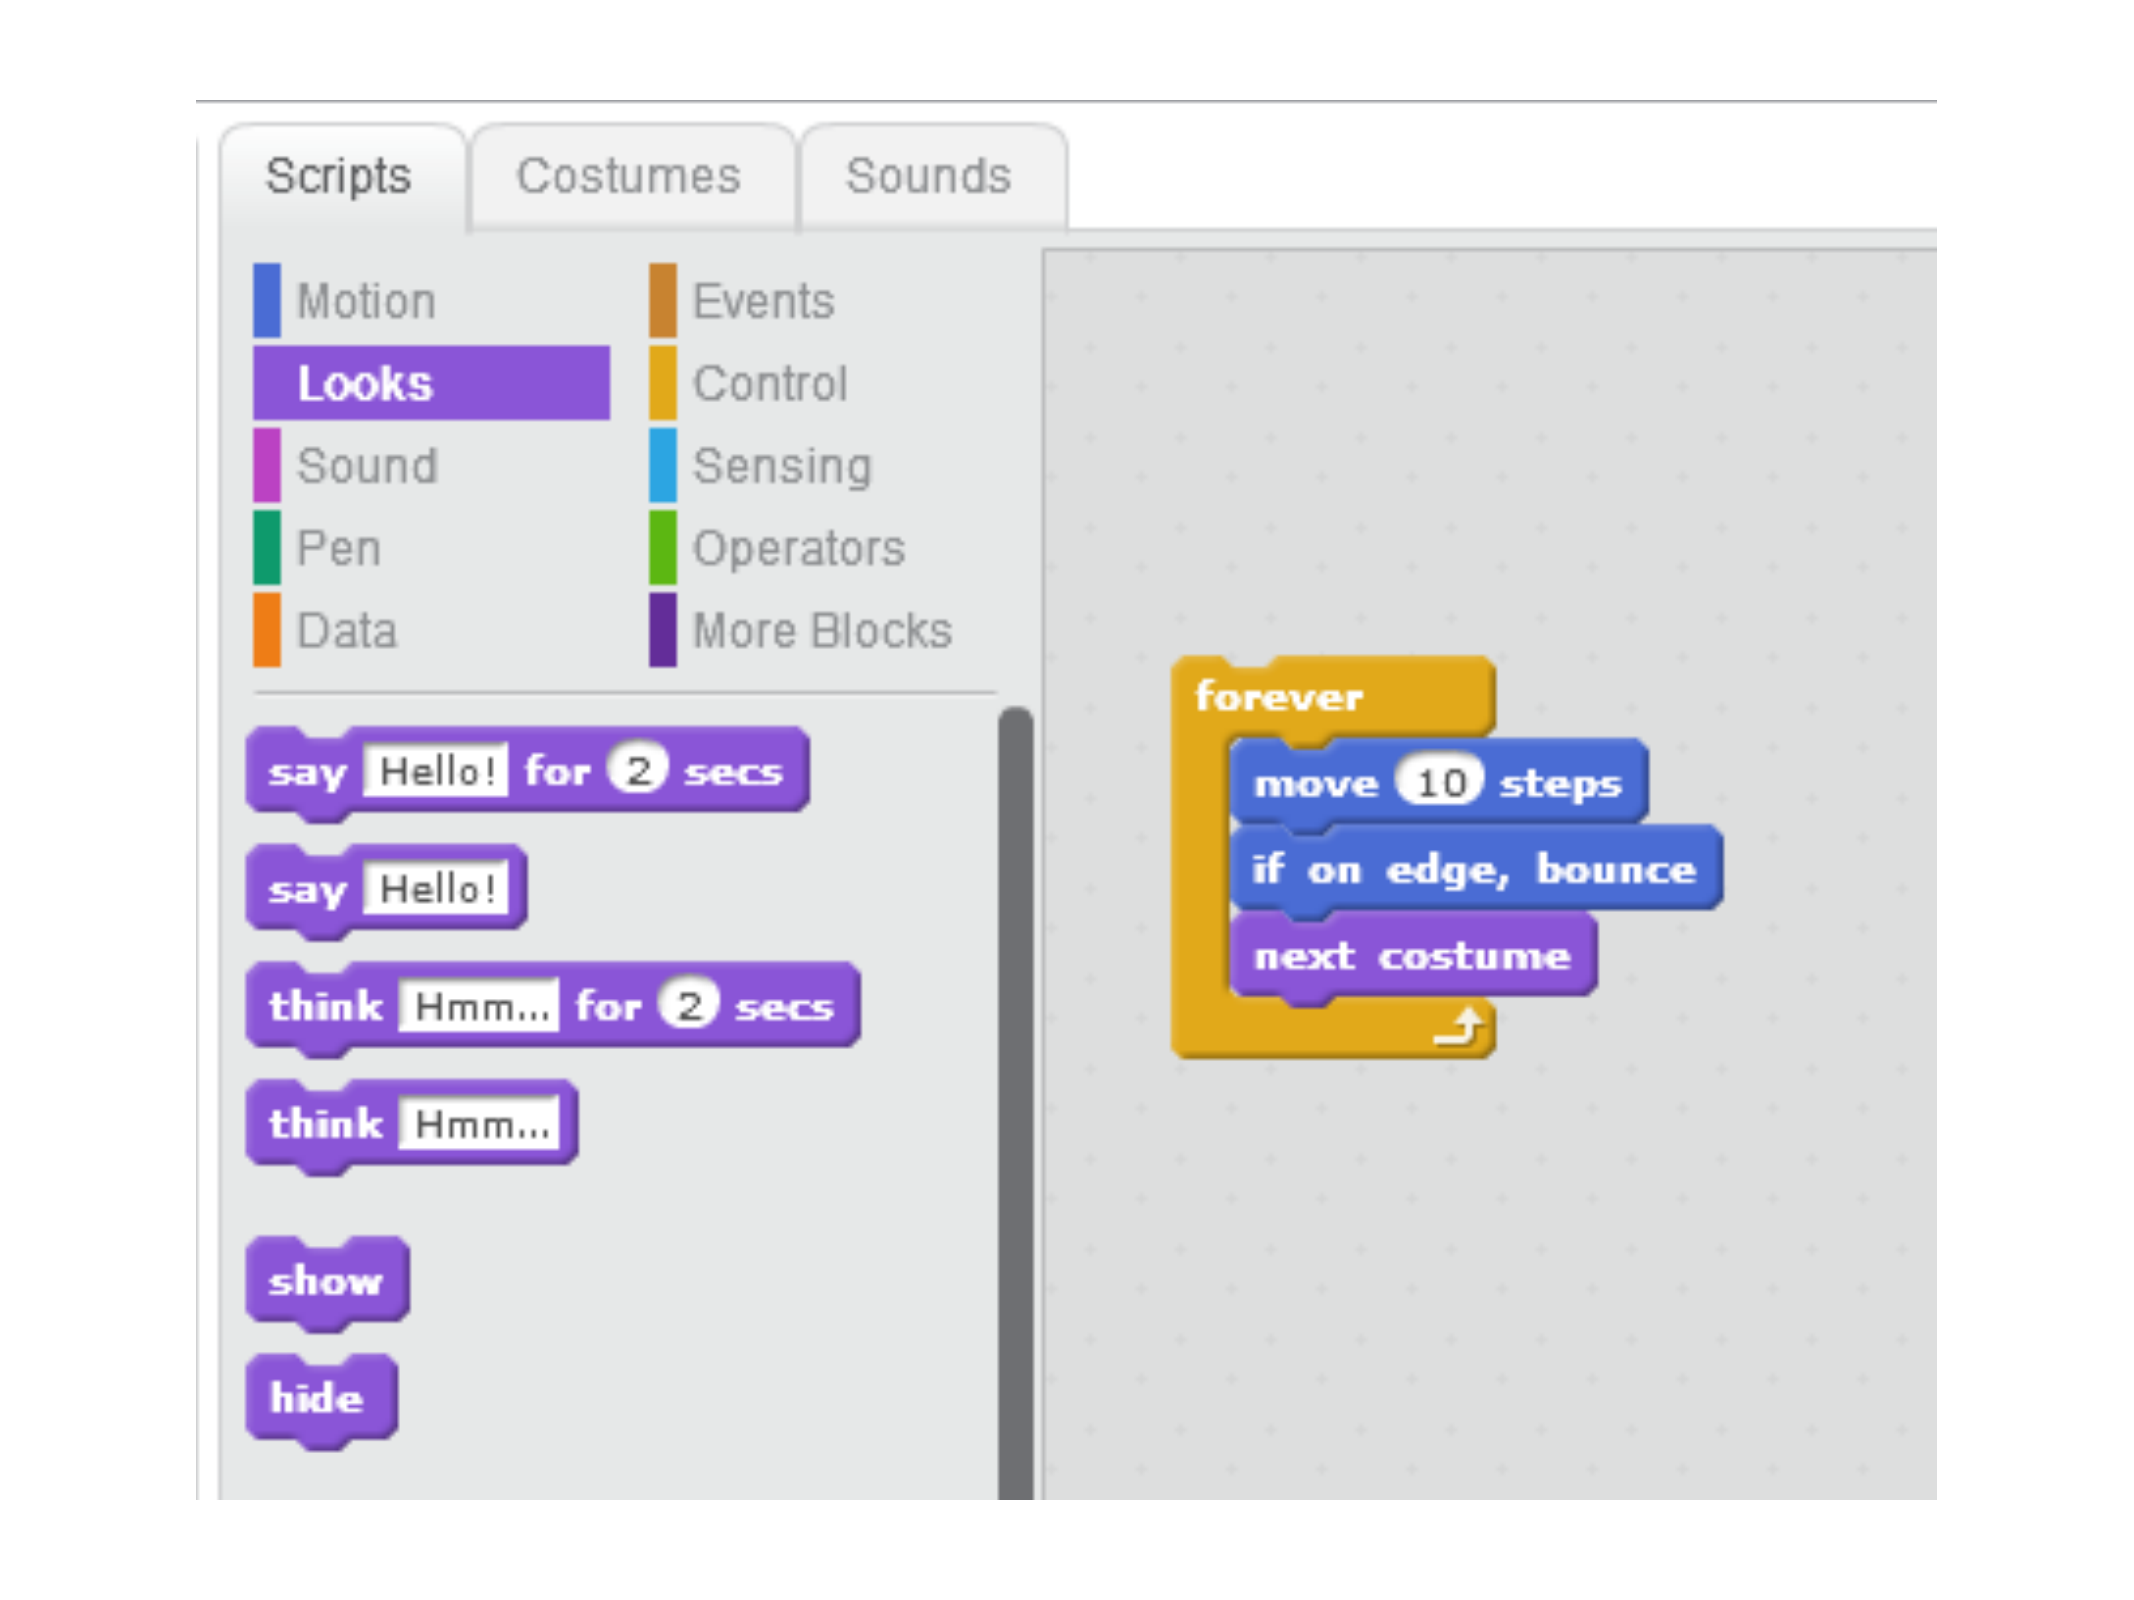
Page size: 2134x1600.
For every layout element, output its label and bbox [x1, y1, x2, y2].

picture [196, 99, 1938, 1500]
